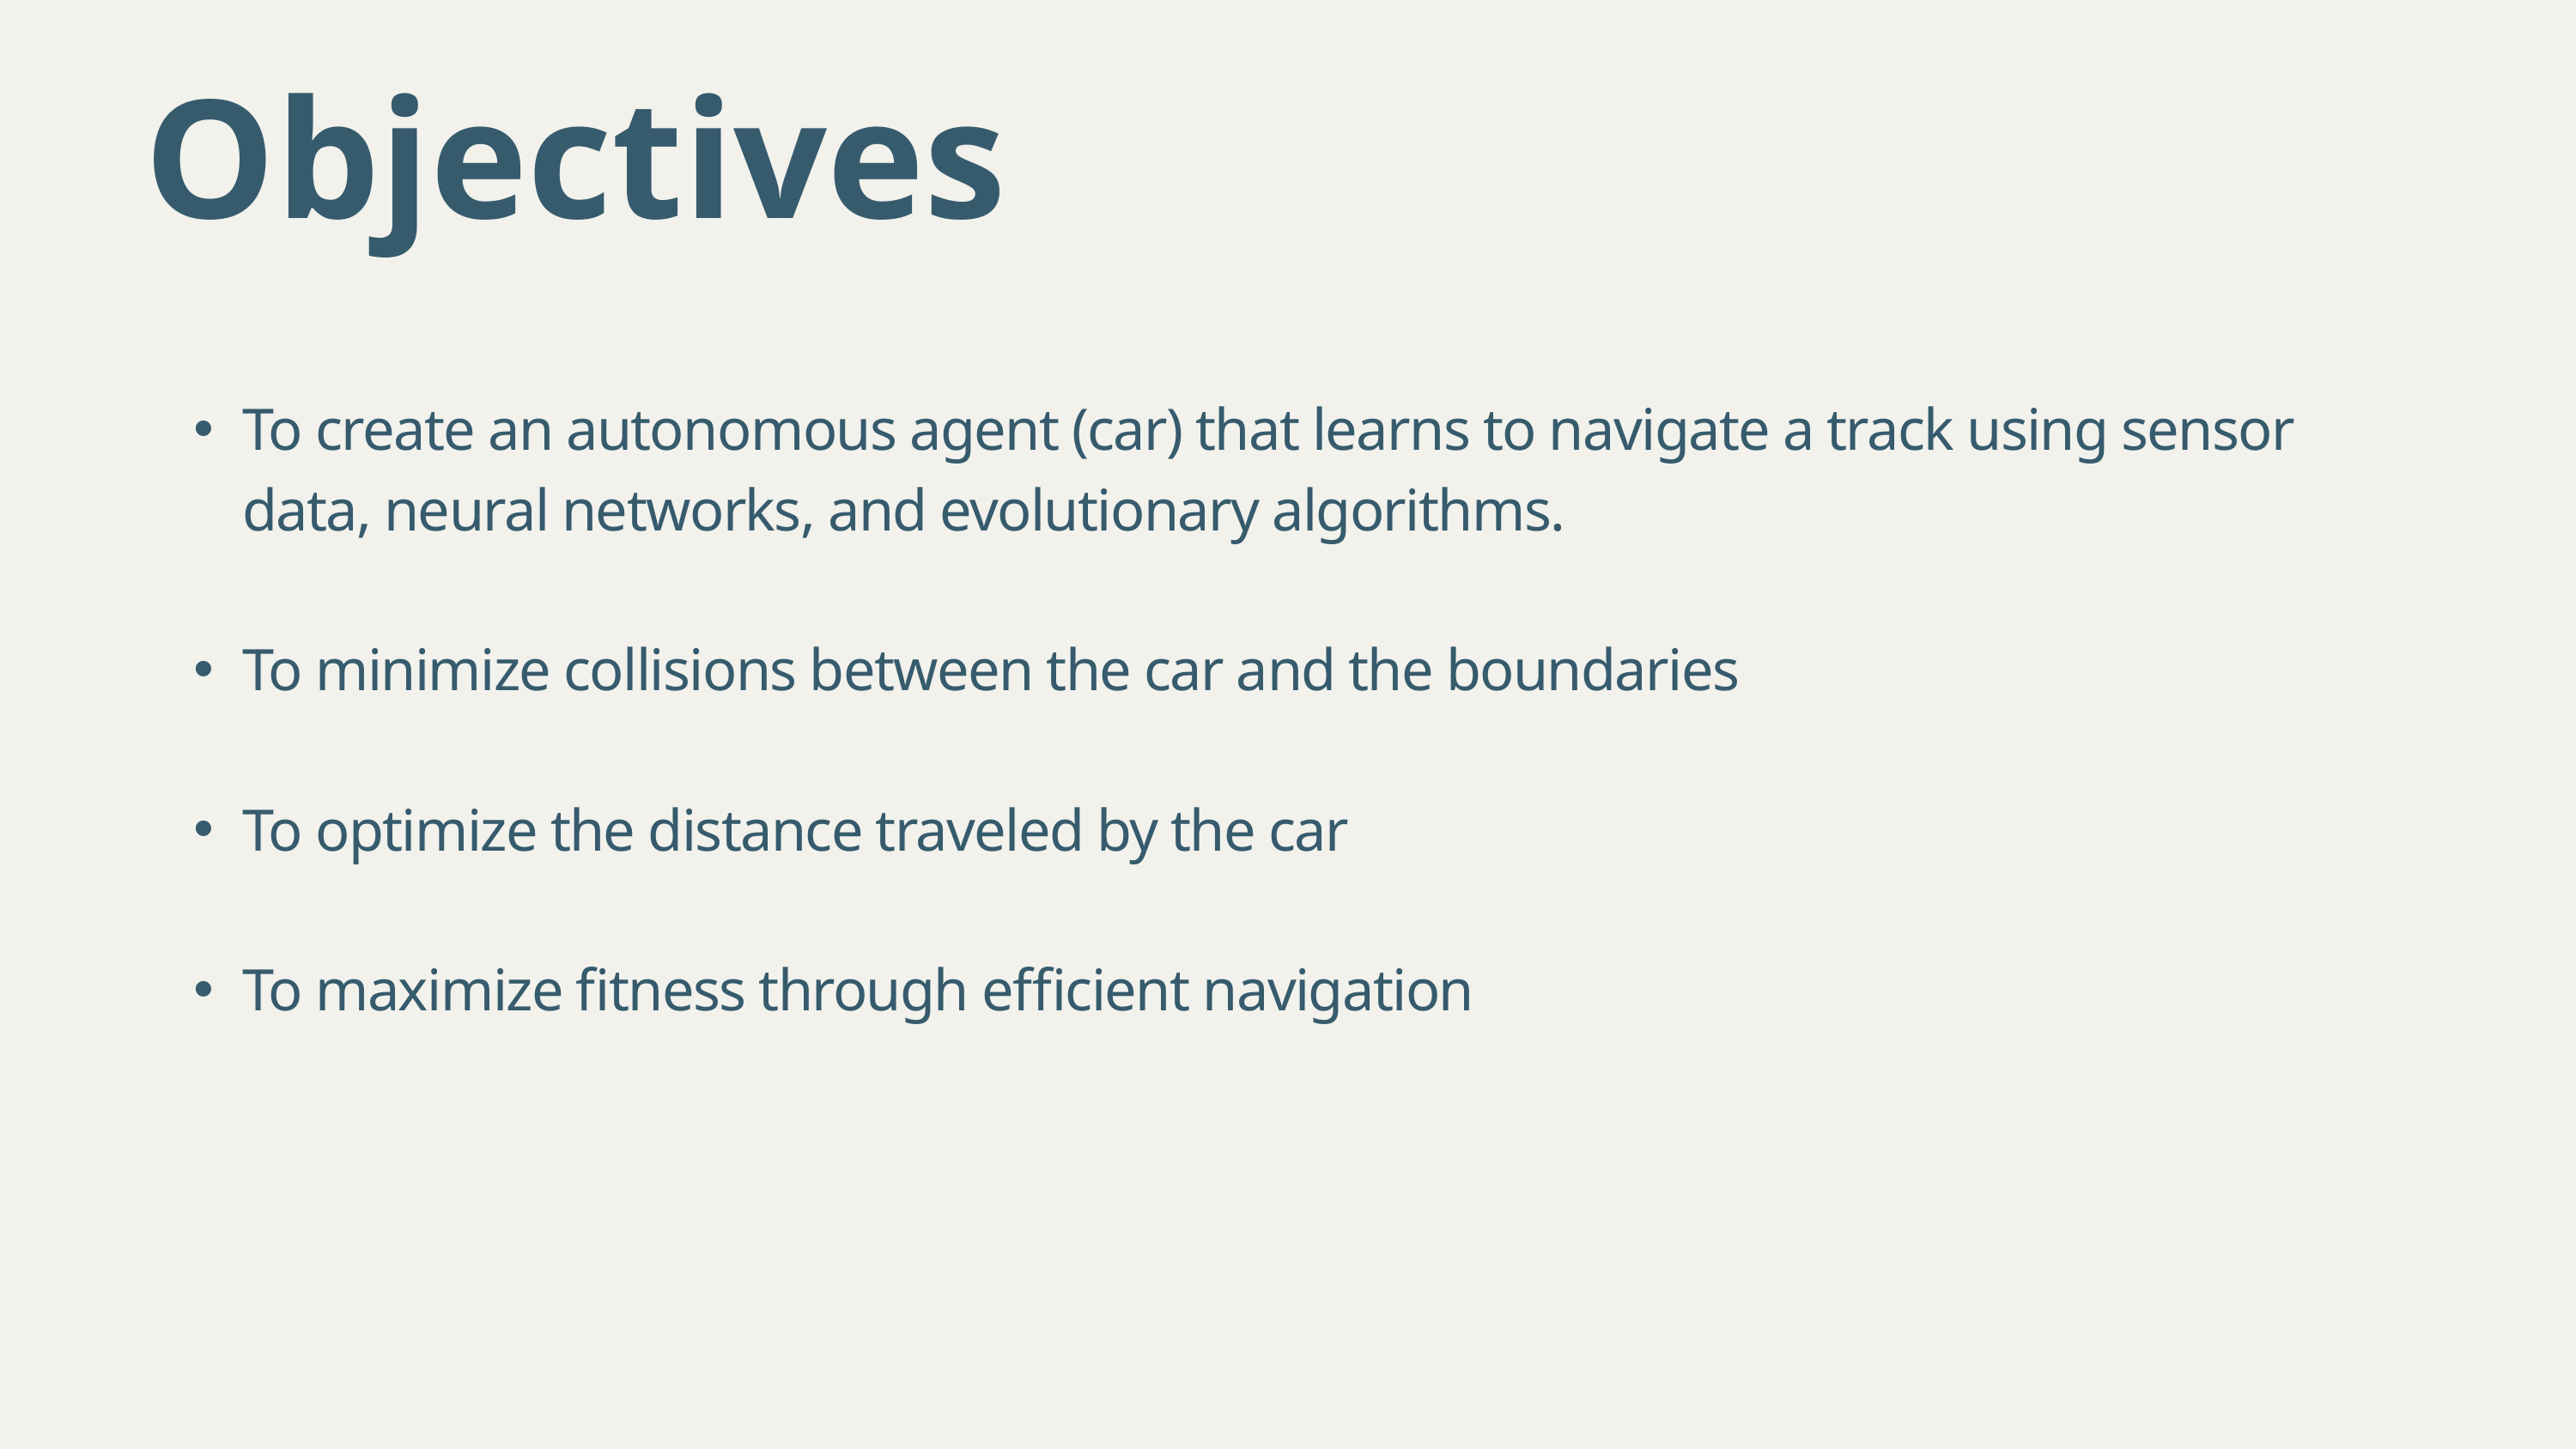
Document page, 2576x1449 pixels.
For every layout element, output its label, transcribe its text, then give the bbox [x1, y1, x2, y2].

text_box To create an autonomous agent (car) that learns to navigate a track using sensor data, neural networks, and evolutionary algorithms. To minimize collisions between the car and the boundaries To optimize the distance traveled by the car To maximize fitness through efficient navigation [144, 381, 2432, 1023]
text_box Objectives [144, 21, 1032, 252]
